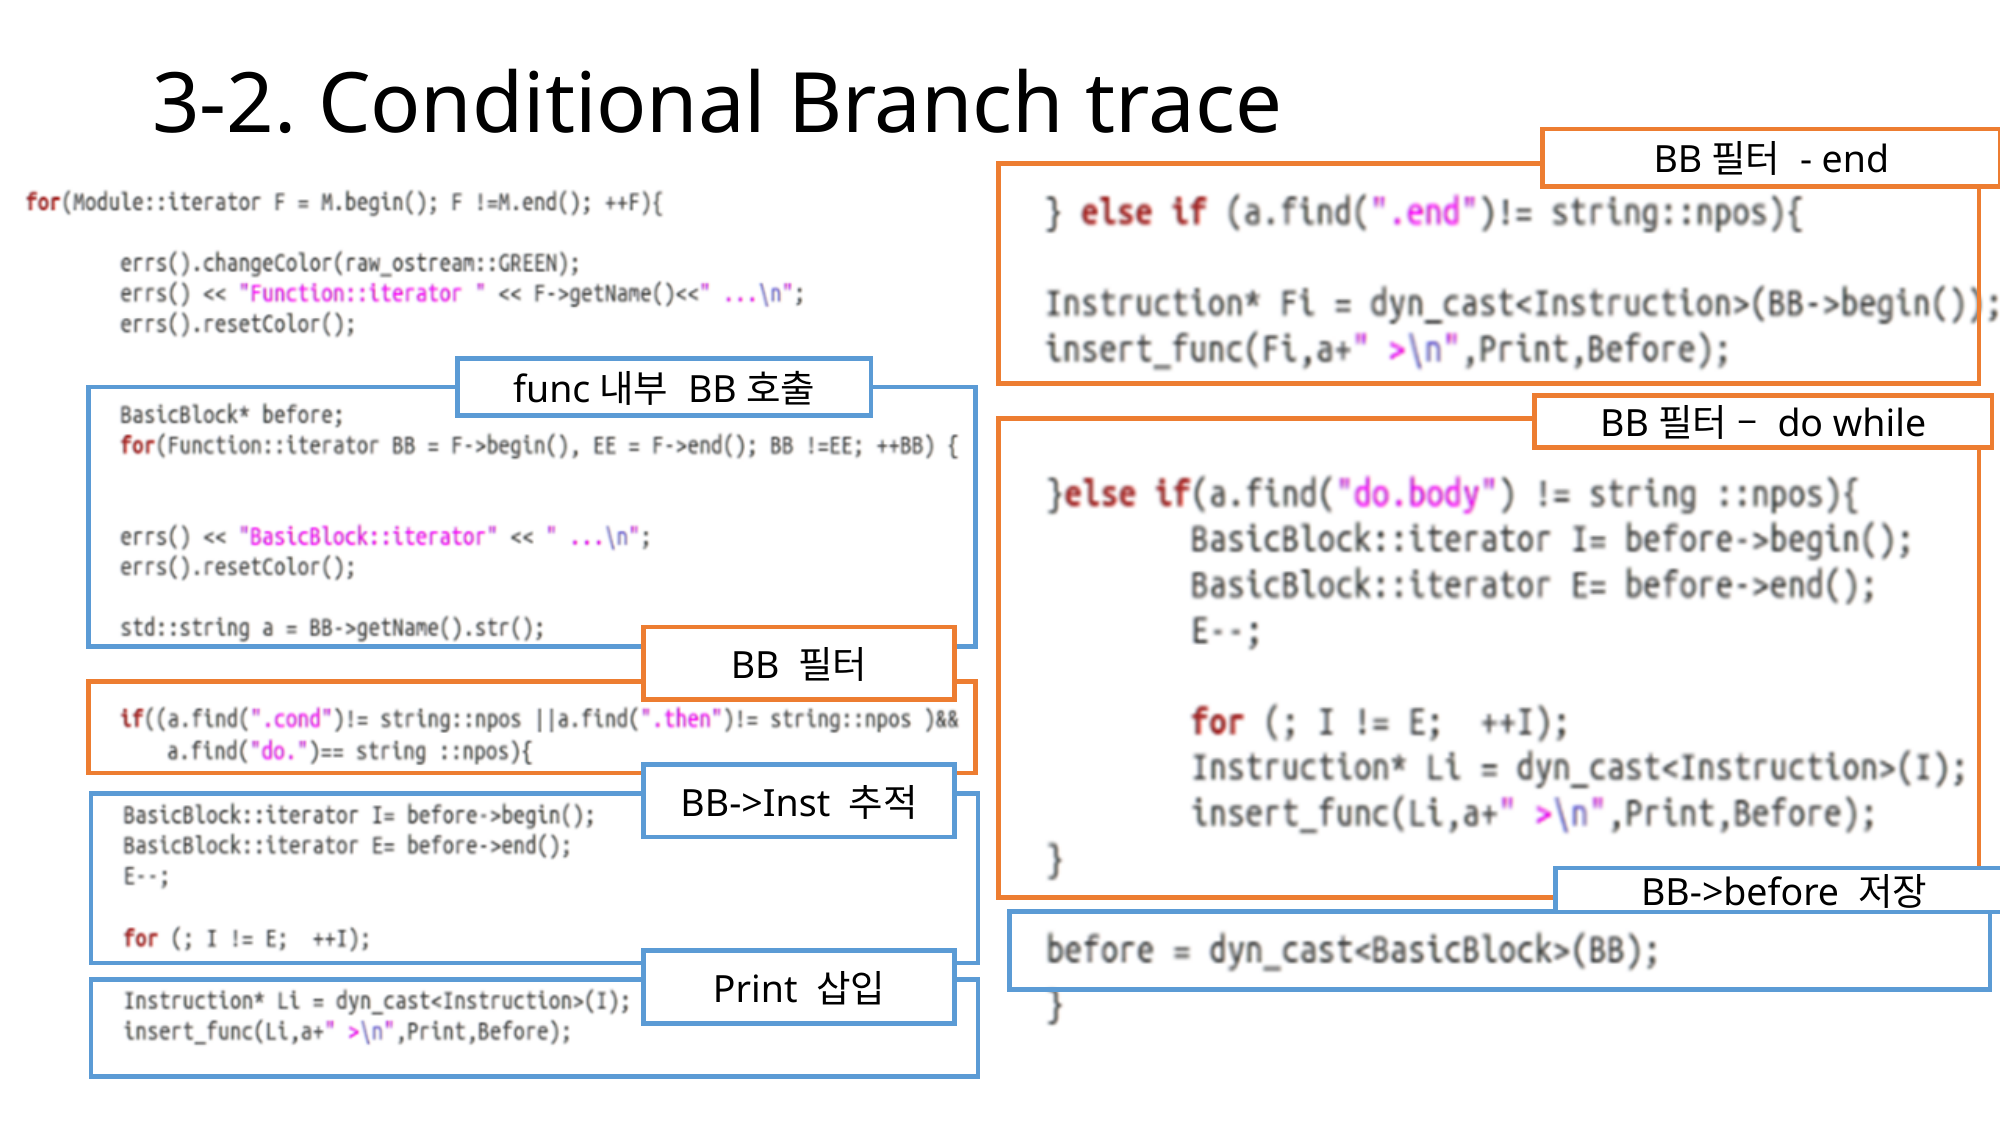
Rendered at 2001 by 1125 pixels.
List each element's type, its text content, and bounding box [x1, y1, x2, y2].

text_box [998, 163, 1980, 190]
title 3-2. Conditional Branch trace [137, 59, 1863, 153]
picture [13, 177, 2000, 1125]
text_box BB필터 - end [1542, 128, 2000, 187]
